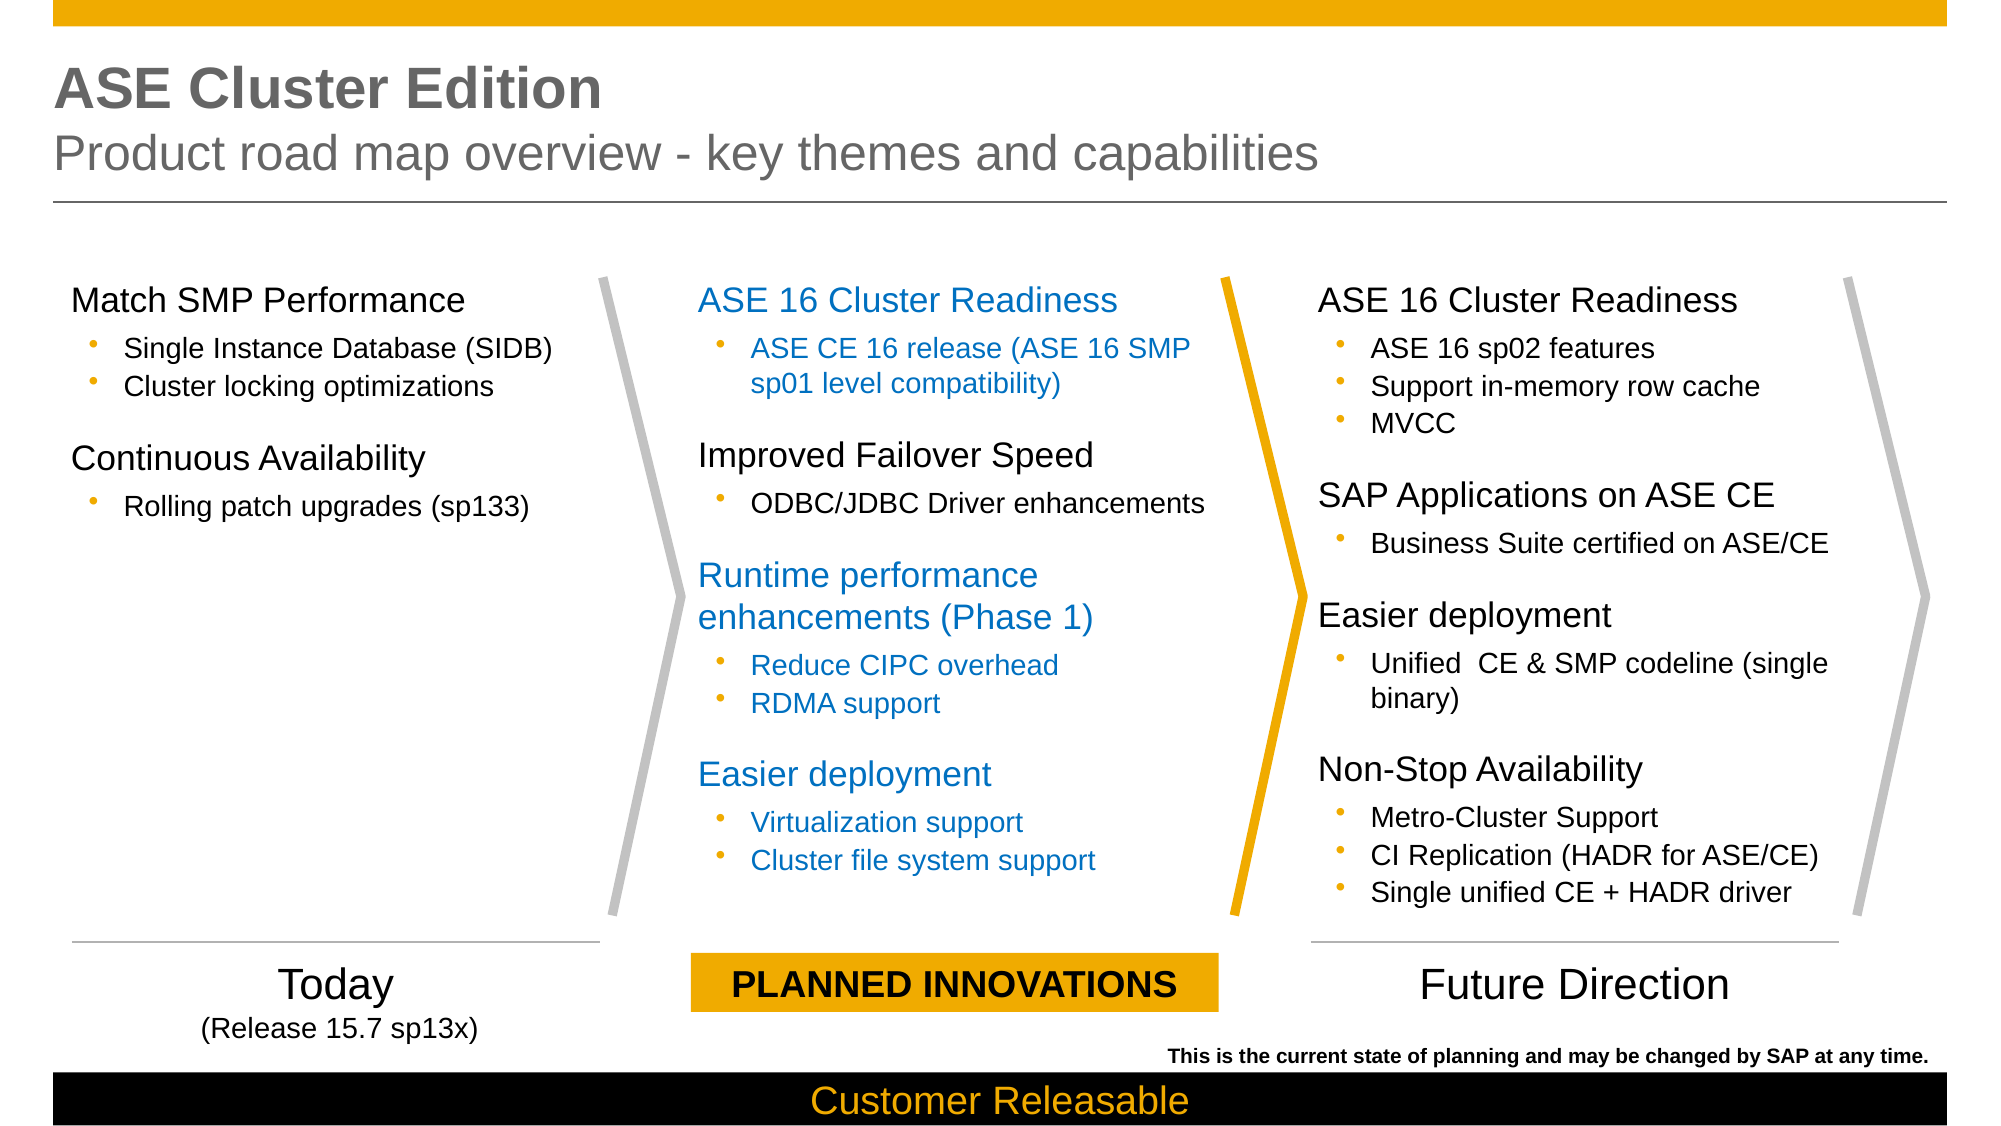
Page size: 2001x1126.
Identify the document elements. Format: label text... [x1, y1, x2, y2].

list ASE 16 Cluster Readiness ASE 16 sp02 features Support in-memory row cache MVCC SAP Applications on ASE CE Business Suite certified on ASE/CE Easier deployment Unified CE & SMP codeline (single binary) Non-Stop Availability Metro-Cluster Support CI Replication (HADR for ASE/CE) Single unified CE + HADR driver [1310, 277, 1839, 910]
text_box (Release 15.7 sp13x) [72, 1008, 607, 1044]
text_box This is the current state of planning and may be changed by SAP at any time. [1056, 1039, 1929, 1070]
list ASE 16 Cluster Readiness ASE CE 16 release (ASE 16 SMP sp01 level compatibility) Improved Failover Speed ODBC/JDBC Driver enhancements Runtime performance enhancements (Phase 1) Reduce CIPC overhead RDMA support Easier deployment Virtualization support Cluster file system support [690, 277, 1219, 910]
list Match SMP Performance Single Instance Database (SIDB) Cluster locking optimizations Continuous Availability Rolling patch upgrades (sp133) [70, 277, 599, 910]
title ASE Cluster Edition Product road map overview - key themes and capabilities [53, 53, 1947, 178]
